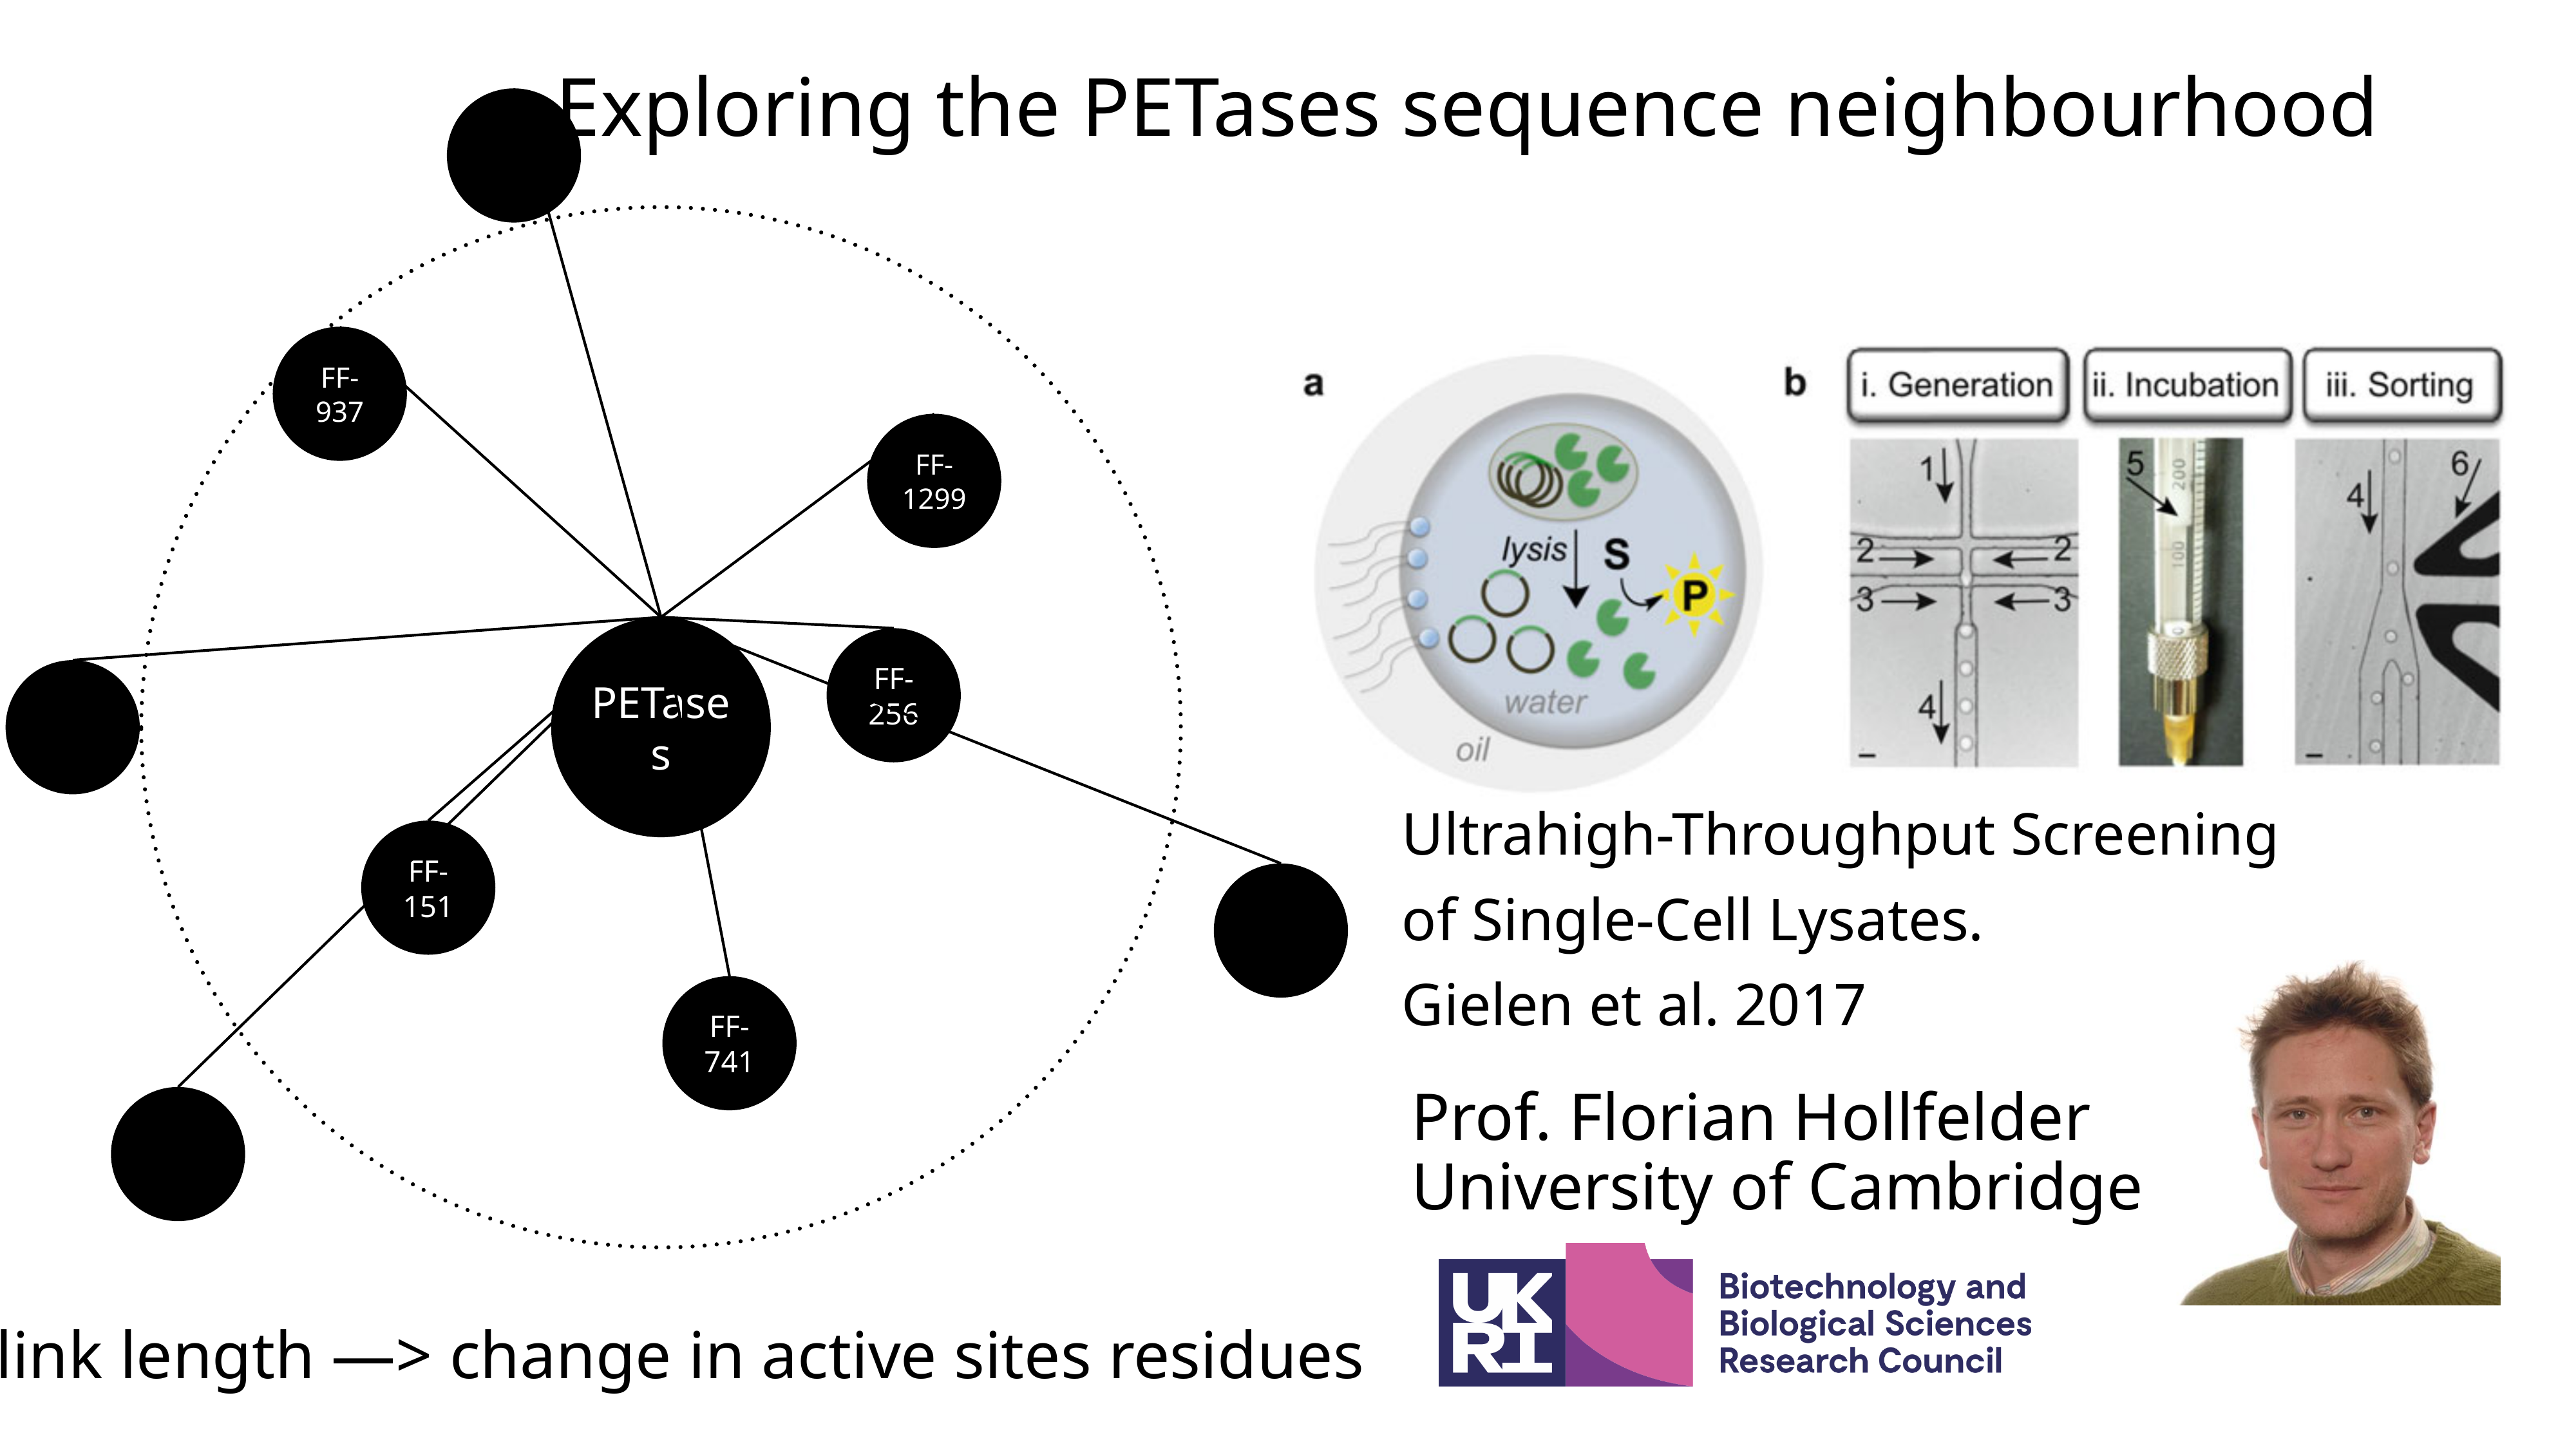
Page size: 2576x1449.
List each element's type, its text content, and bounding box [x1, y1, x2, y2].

picture [1263, 307, 2512, 816]
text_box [661, 695, 895, 726]
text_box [513, 155, 661, 393]
text_box [141, 643, 339, 726]
text_box FF-937 [274, 327, 328, 379]
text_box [661, 480, 934, 726]
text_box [339, 393, 661, 726]
text_box [365, 931, 1139, 1247]
text_box [516, 88, 582, 155]
text_box [111, 1086, 245, 1222]
text_box Exploring the PETases sequence neighbourhood [550, 61, 2385, 159]
text_box Prof. Florian Hollfelder University of Cambridge [1405, 1079, 1793, 1229]
text_box [661, 207, 1181, 726]
text_box [5, 660, 140, 795]
text_box [141, 728, 178, 919]
text_box Ultrahigh-Throughput Screening of Single-Cell Lysates. Gielen et al. 2017 [1396, 816, 2300, 1043]
text_box link length —> change in active sites residues [0, 1317, 1371, 1398]
picture [1438, 959, 2501, 1387]
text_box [661, 931, 730, 1044]
text_box [146, 228, 513, 653]
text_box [178, 726, 661, 1155]
text_box [1213, 863, 1349, 998]
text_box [661, 726, 1282, 931]
text_box [446, 88, 531, 223]
